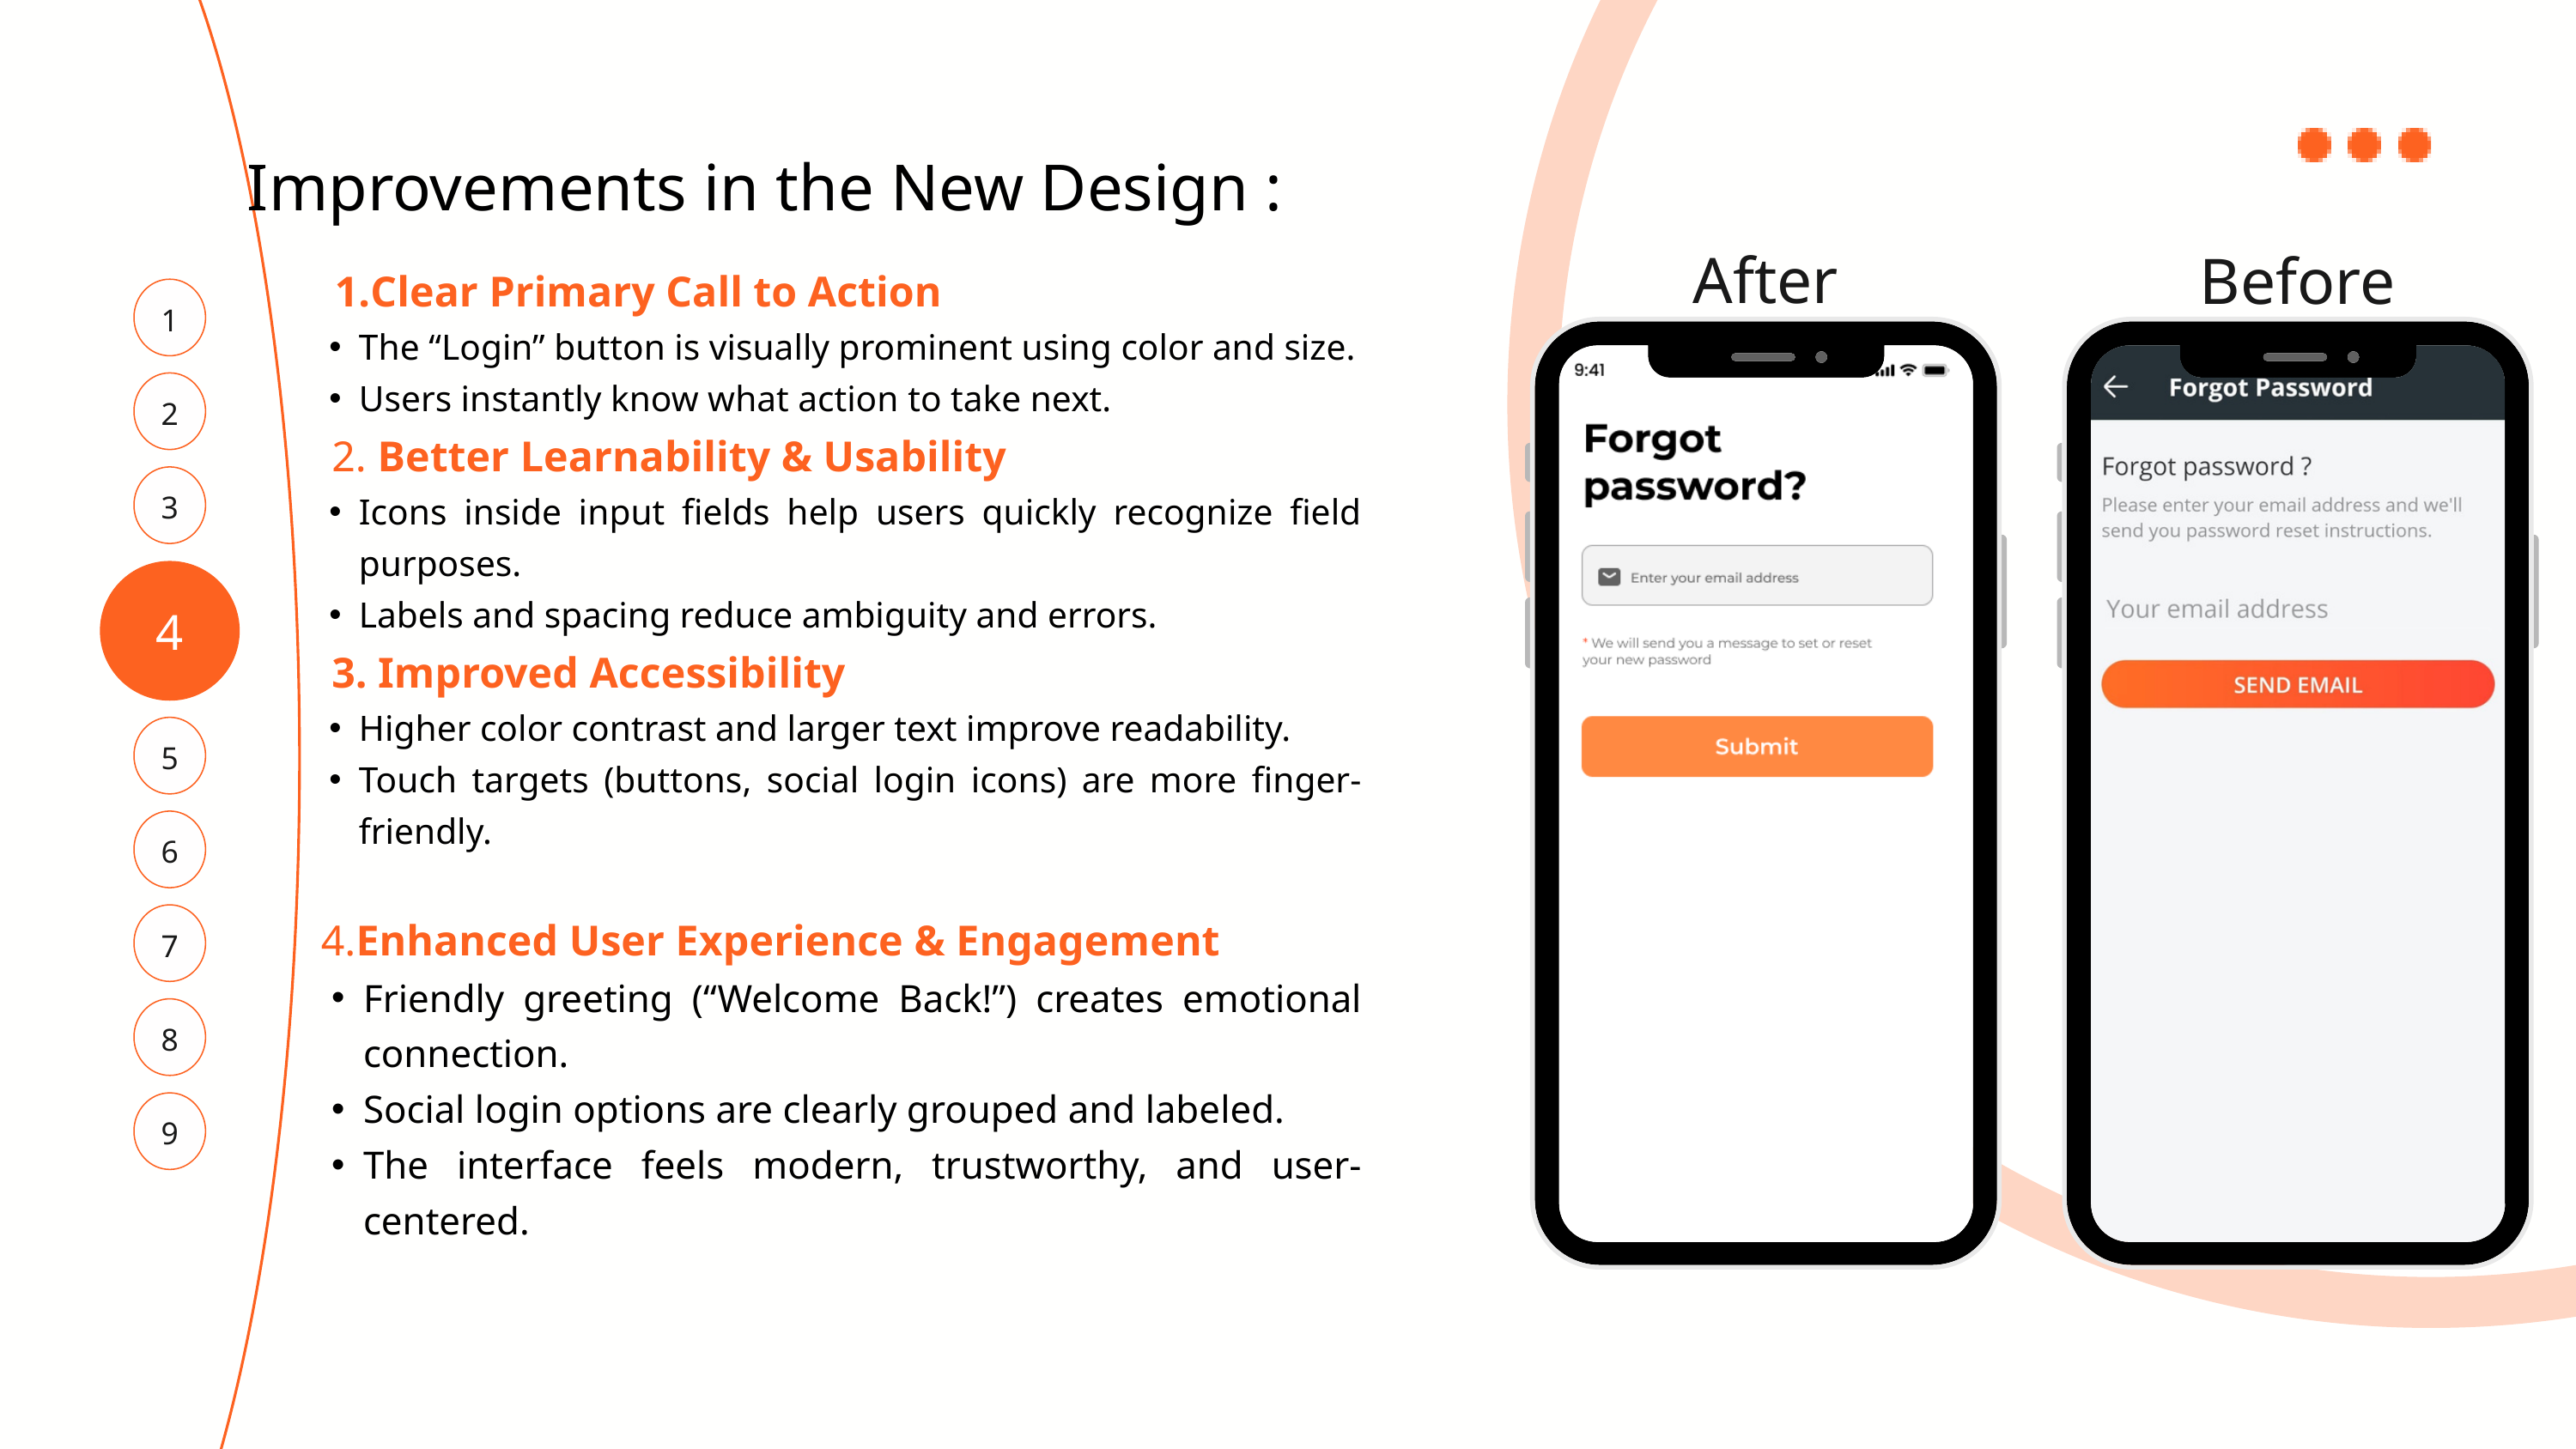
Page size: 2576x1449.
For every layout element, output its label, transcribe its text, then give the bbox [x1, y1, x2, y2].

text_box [133, 466, 206, 544]
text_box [133, 810, 206, 888]
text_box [2057, 316, 2539, 1270]
text_box Clear Primary Call to Action The “Login” button is visually prominent using color and size. Users instantly know what action to take next. 2. Better Learnability & Usability Icons inside input fields help users quickly recognize field purposes. Labels and spacing reduce ambiguity and errors. 3. Improved Accessibility Higher color contrast and larger text improve readability. Touch targets (buttons, social login icons) are more finger-friendly. [307, 253, 1363, 841]
text_box Improvements in the New Design : [307, 134, 1326, 223]
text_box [1524, 316, 2008, 1270]
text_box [1532, 0, 2576, 1303]
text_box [0, 0, 301, 1449]
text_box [133, 1092, 206, 1170]
text_box 4.Enhanced User Experience & Engagement Friendly greeting (“Welcome Back!”) creates emotional connection. Social login options are clearly grouped and labeled. The interface feels modern, trustworthy, and user-centered. [307, 841, 1363, 1298]
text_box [133, 904, 206, 982]
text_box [133, 717, 206, 795]
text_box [133, 373, 206, 450]
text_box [133, 998, 206, 1076]
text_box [100, 561, 240, 701]
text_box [133, 278, 206, 356]
